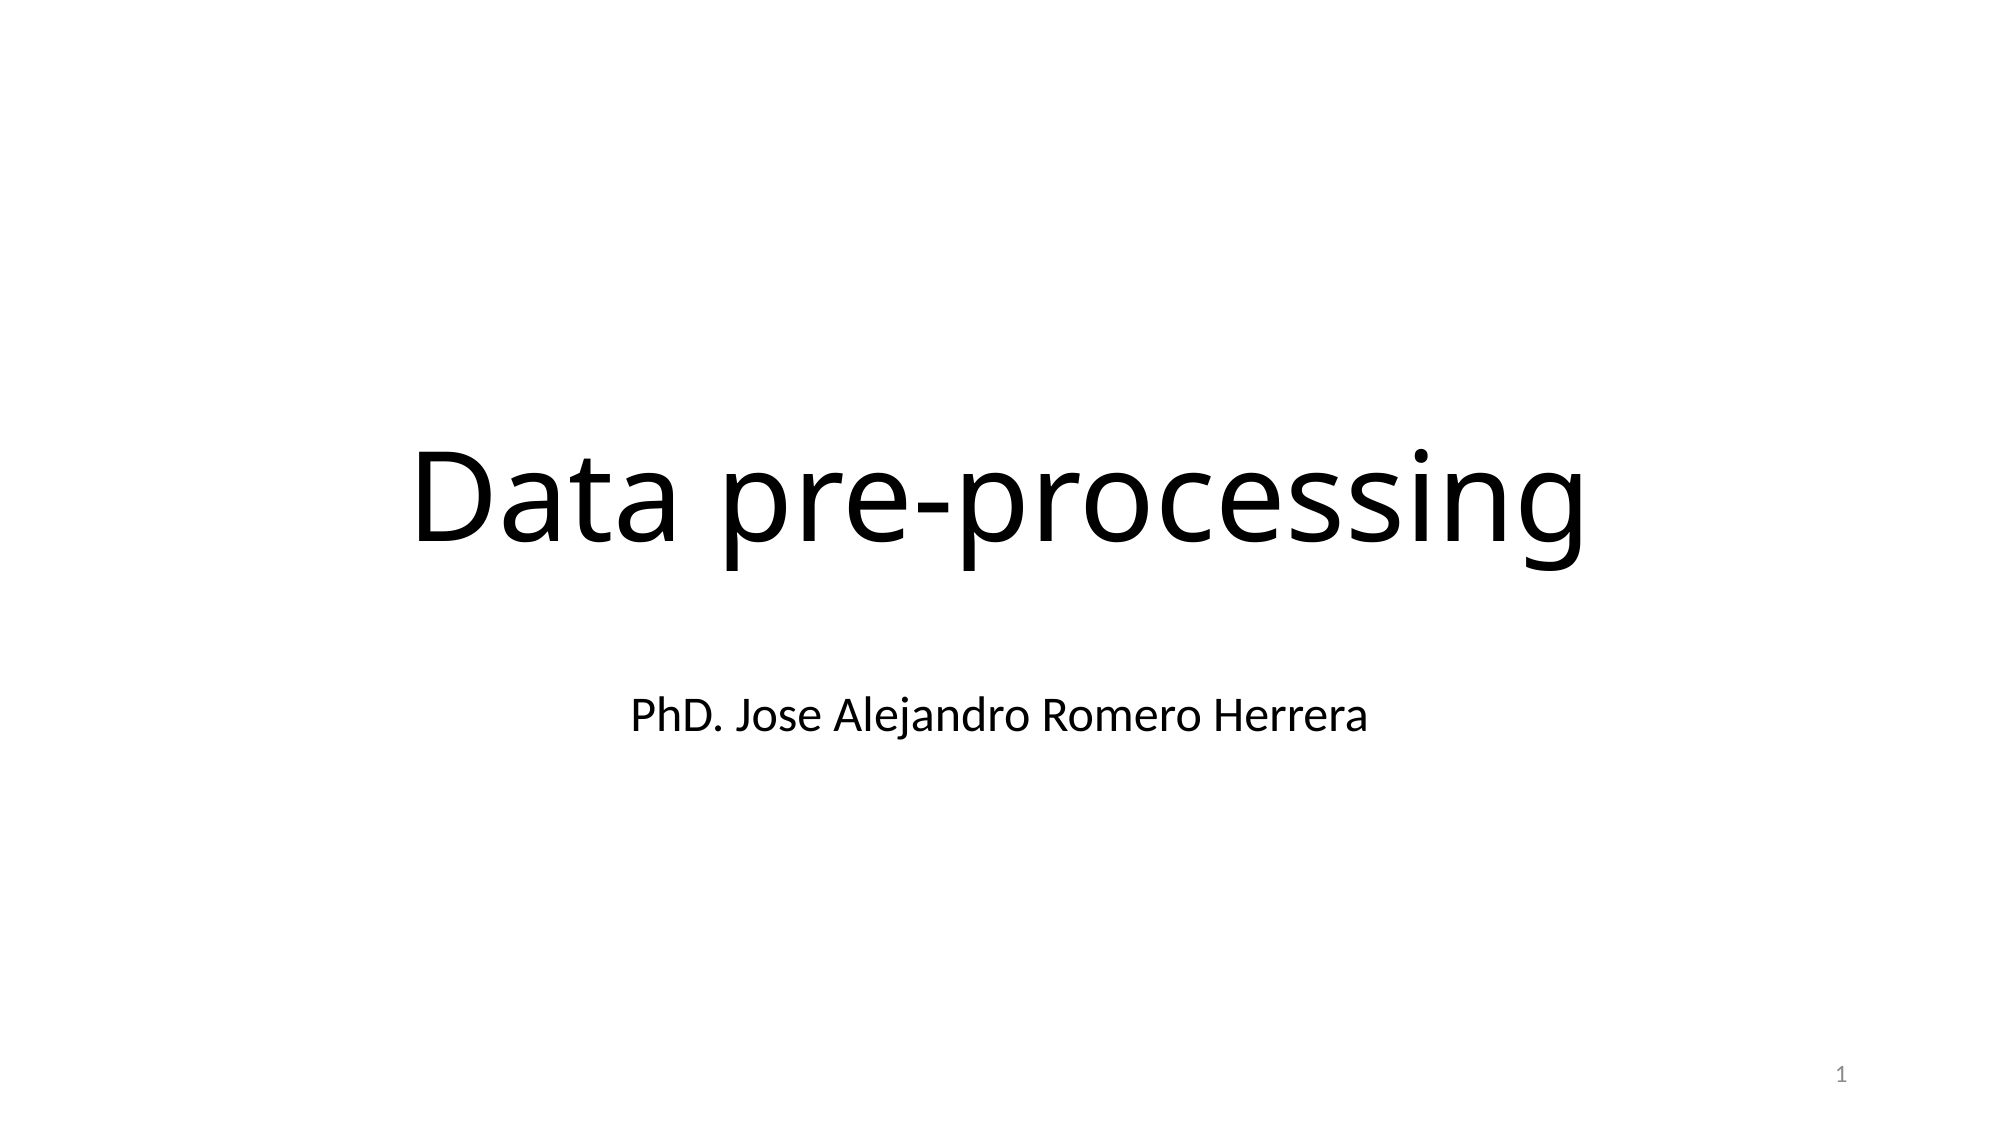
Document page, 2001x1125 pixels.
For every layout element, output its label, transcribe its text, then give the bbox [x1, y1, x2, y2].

subtitle PhD. Jose Alejandro Romero Herrera [249, 680, 1750, 953]
slide_number 1 [1412, 1042, 1863, 1103]
title Data pre-processing [249, 184, 1750, 576]
